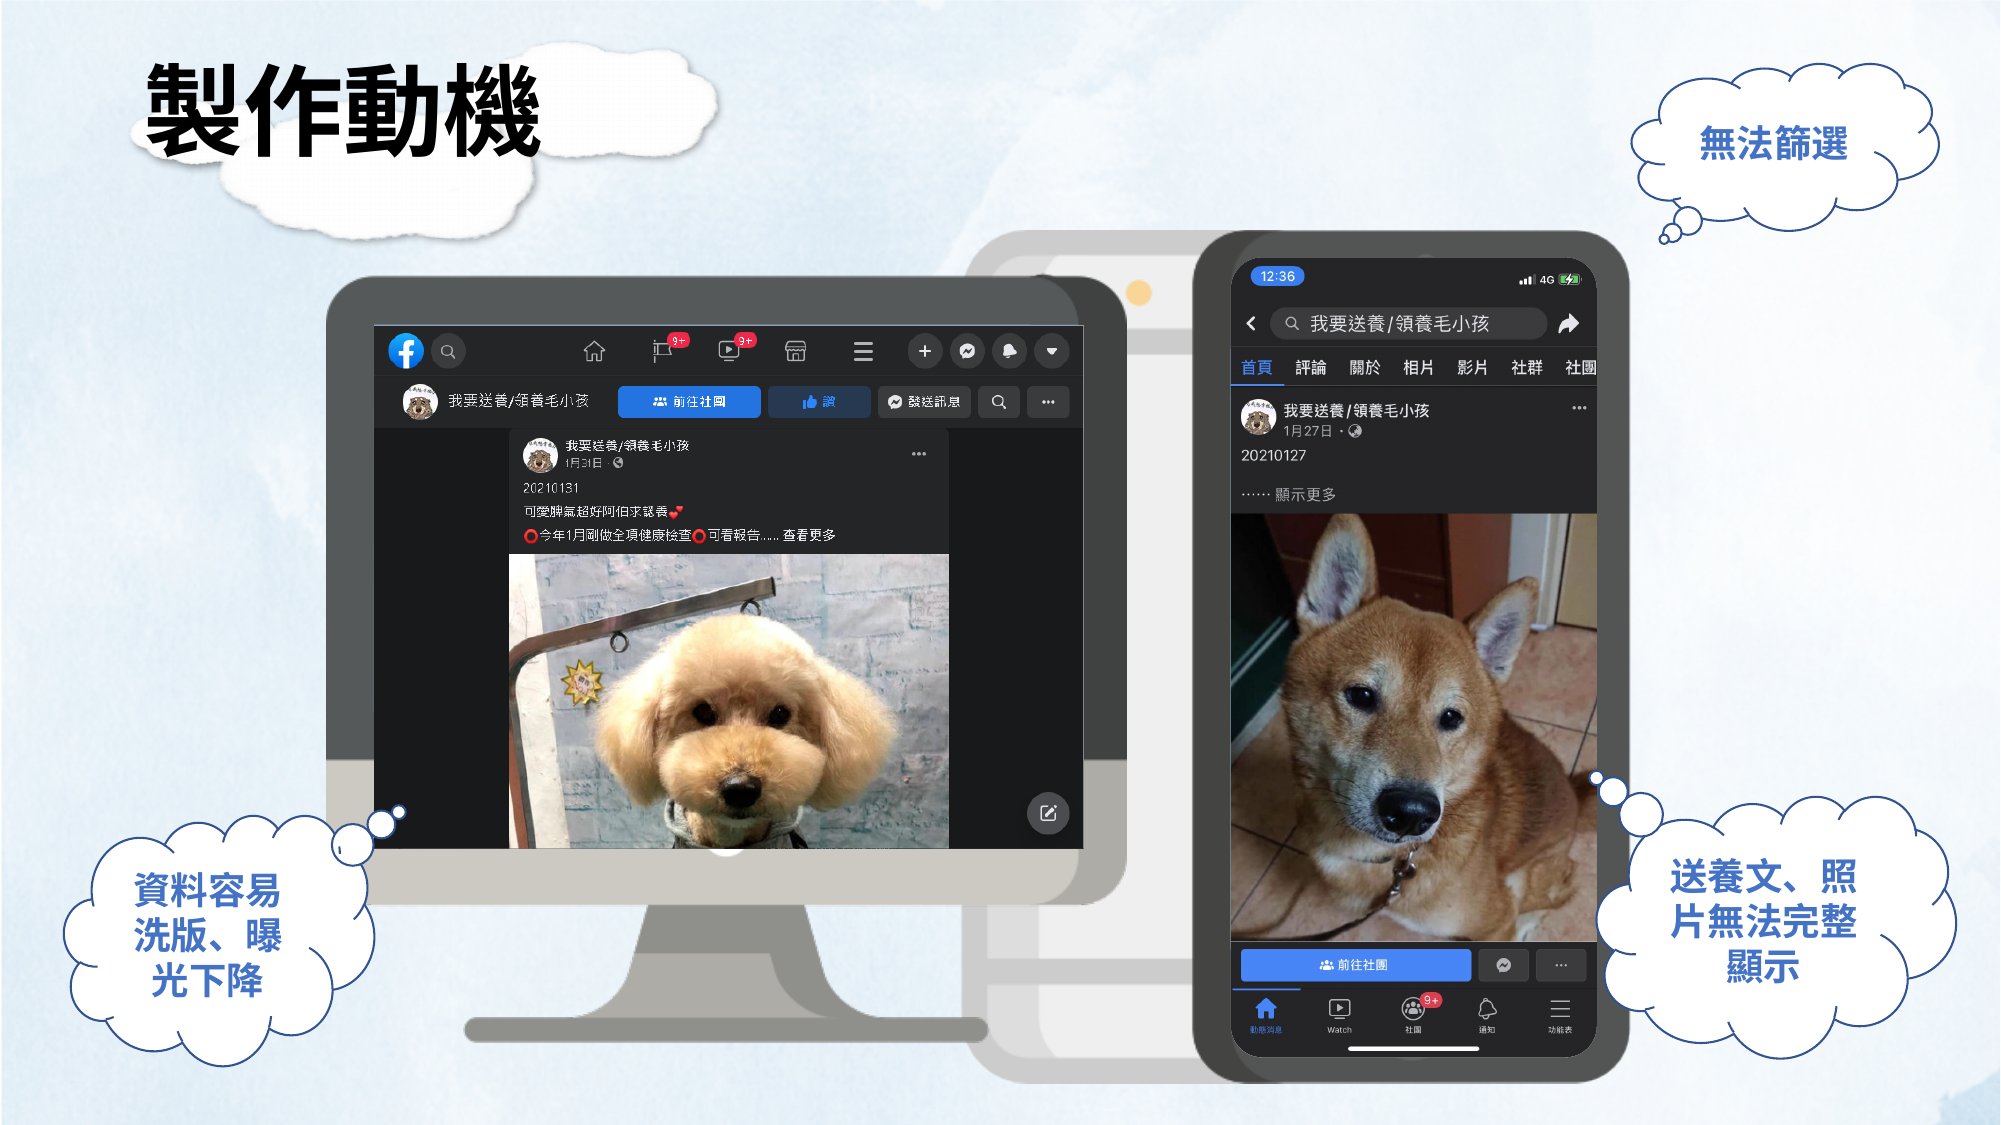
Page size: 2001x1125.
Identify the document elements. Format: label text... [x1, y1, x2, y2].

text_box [1230, 257, 1598, 1058]
picture [3, 1, 1999, 1125]
text_box 製作動機 [136, 41, 1993, 177]
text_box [1589, 770, 1957, 1059]
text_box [1631, 63, 1940, 244]
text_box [63, 804, 406, 1067]
